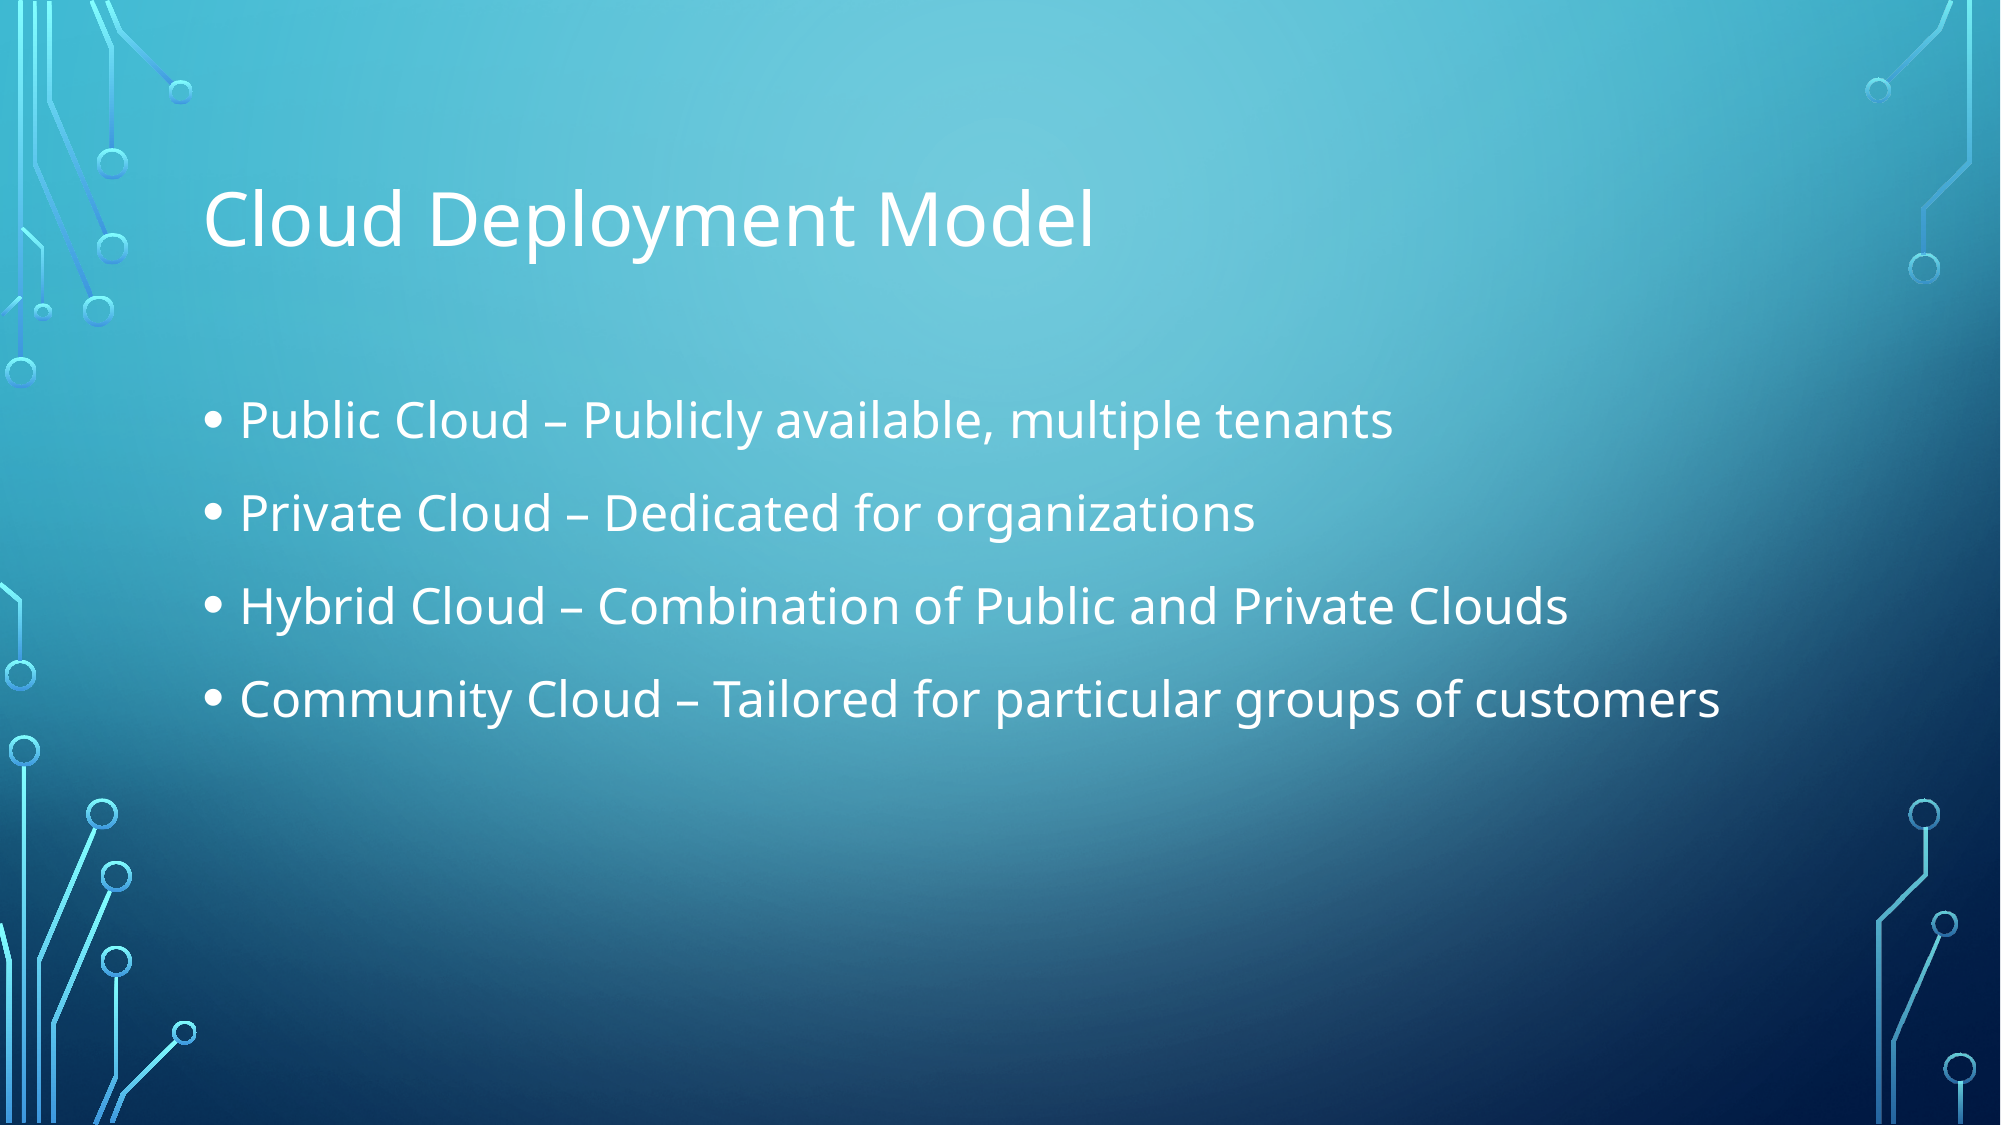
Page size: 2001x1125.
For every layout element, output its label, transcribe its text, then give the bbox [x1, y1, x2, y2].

list Public Cloud – Publicly available, multiple tenants Private Cloud – Dedicated for organizations Hybrid Cloud – Combination of Public and Private Clouds Community Cloud – Tailored for particular groups of customers [187, 369, 1813, 950]
title Cloud Deployment Model [187, 101, 1813, 344]
